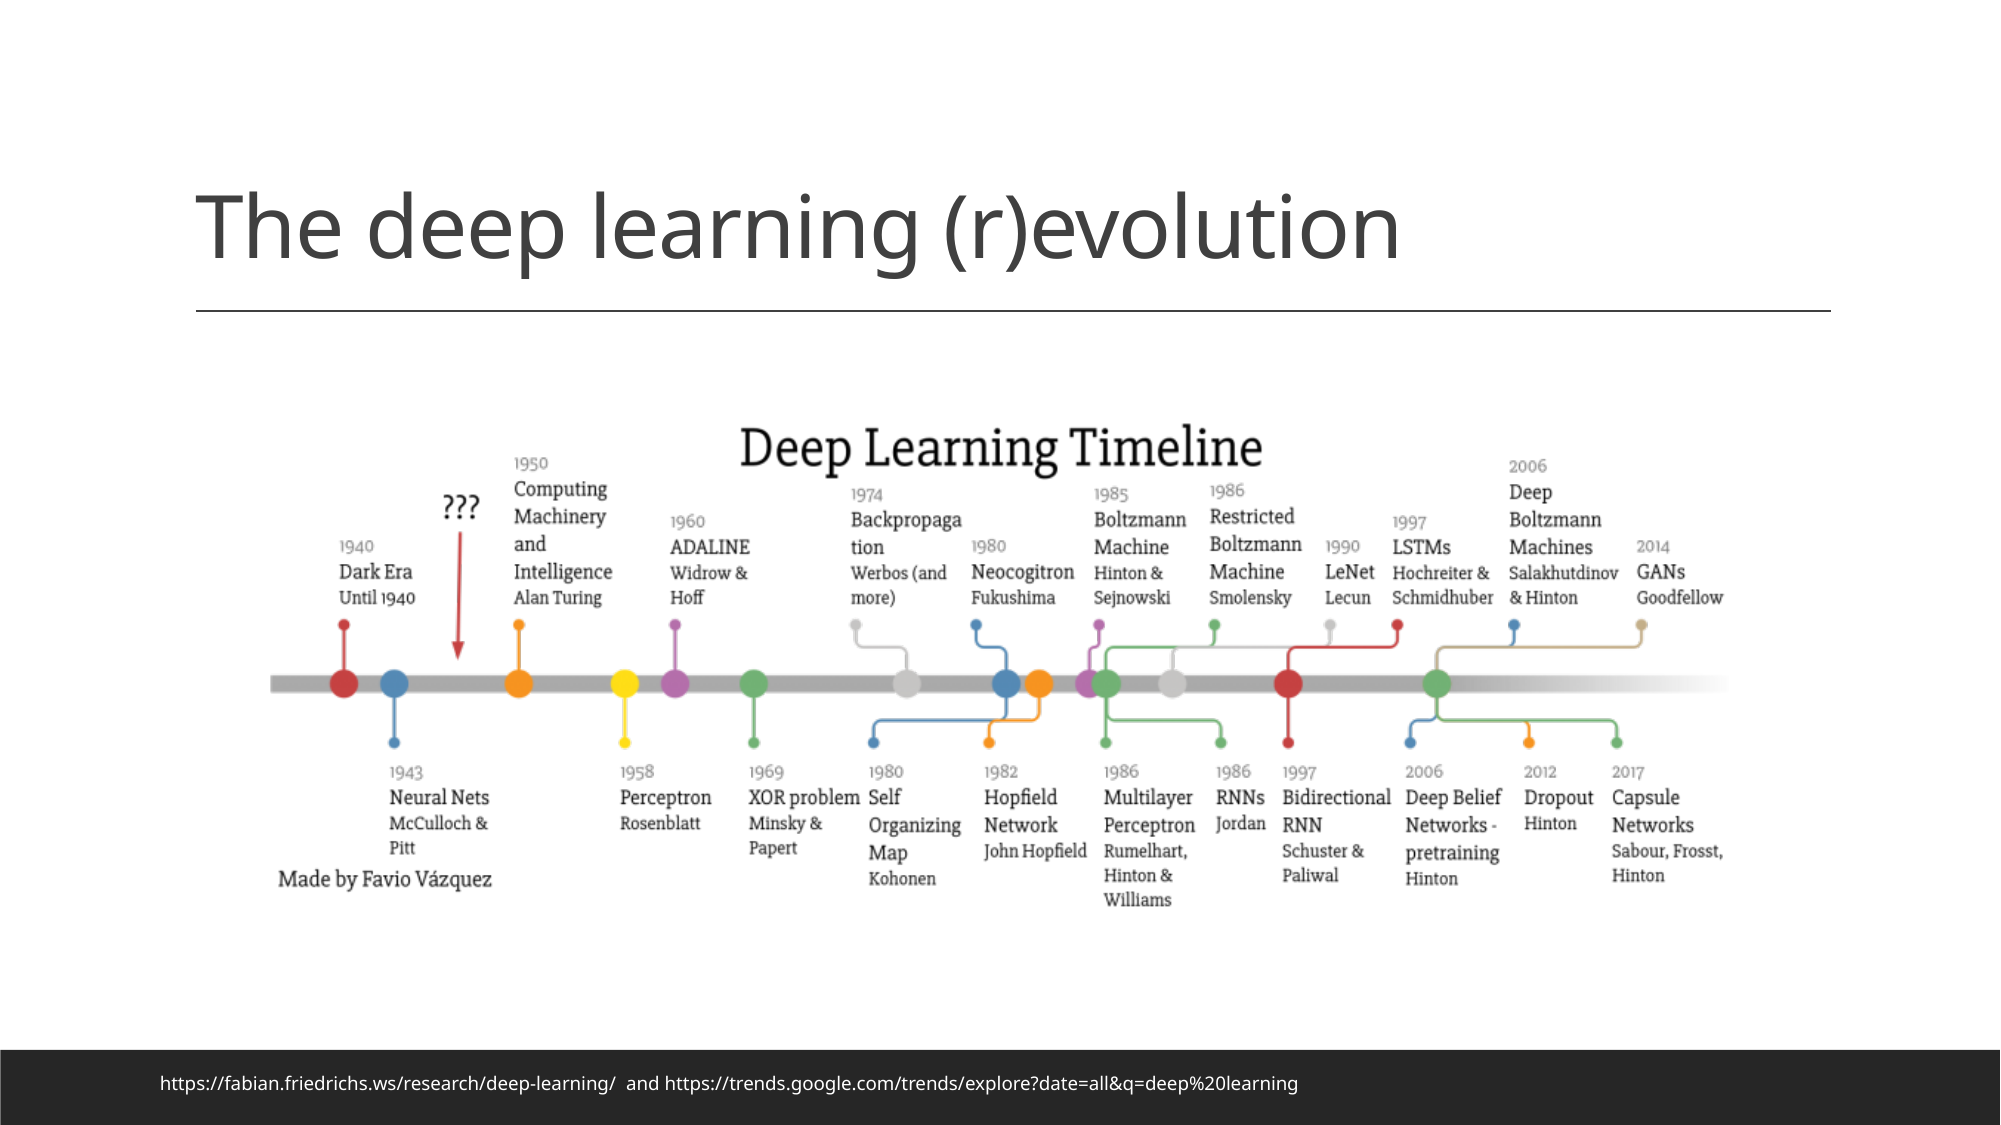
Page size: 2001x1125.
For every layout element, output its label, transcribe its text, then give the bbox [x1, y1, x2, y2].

picture [242, 409, 1758, 912]
title The deep learning (r)evolution [180, 47, 1830, 285]
text_box https://fabian.friedrichs.ws/research/deep-learning/ and https://trends.google.com/trends/explore?date=all&q=deep%20learning [144, 1064, 1313, 1125]
